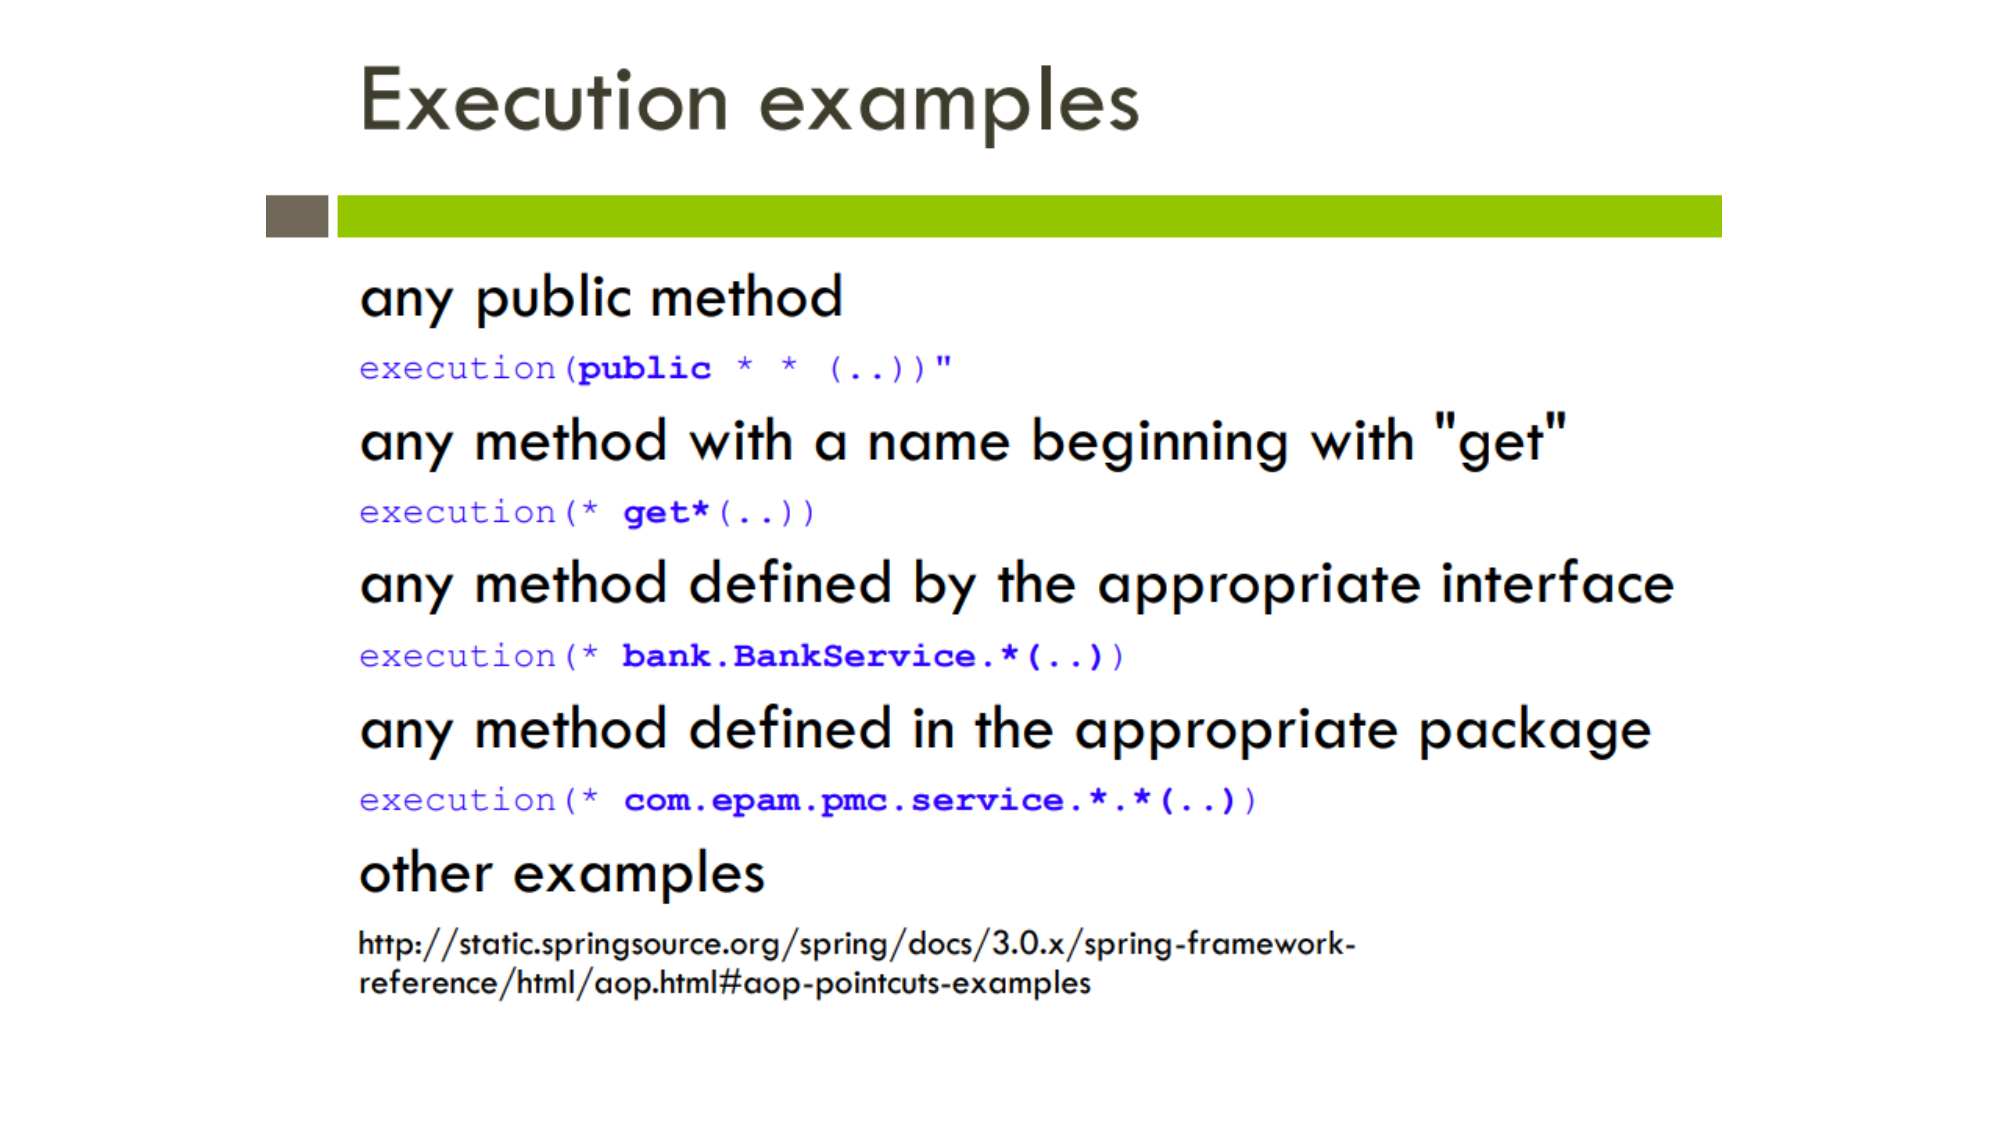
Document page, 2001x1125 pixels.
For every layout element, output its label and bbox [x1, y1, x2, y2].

picture [266, 14, 1722, 1059]
